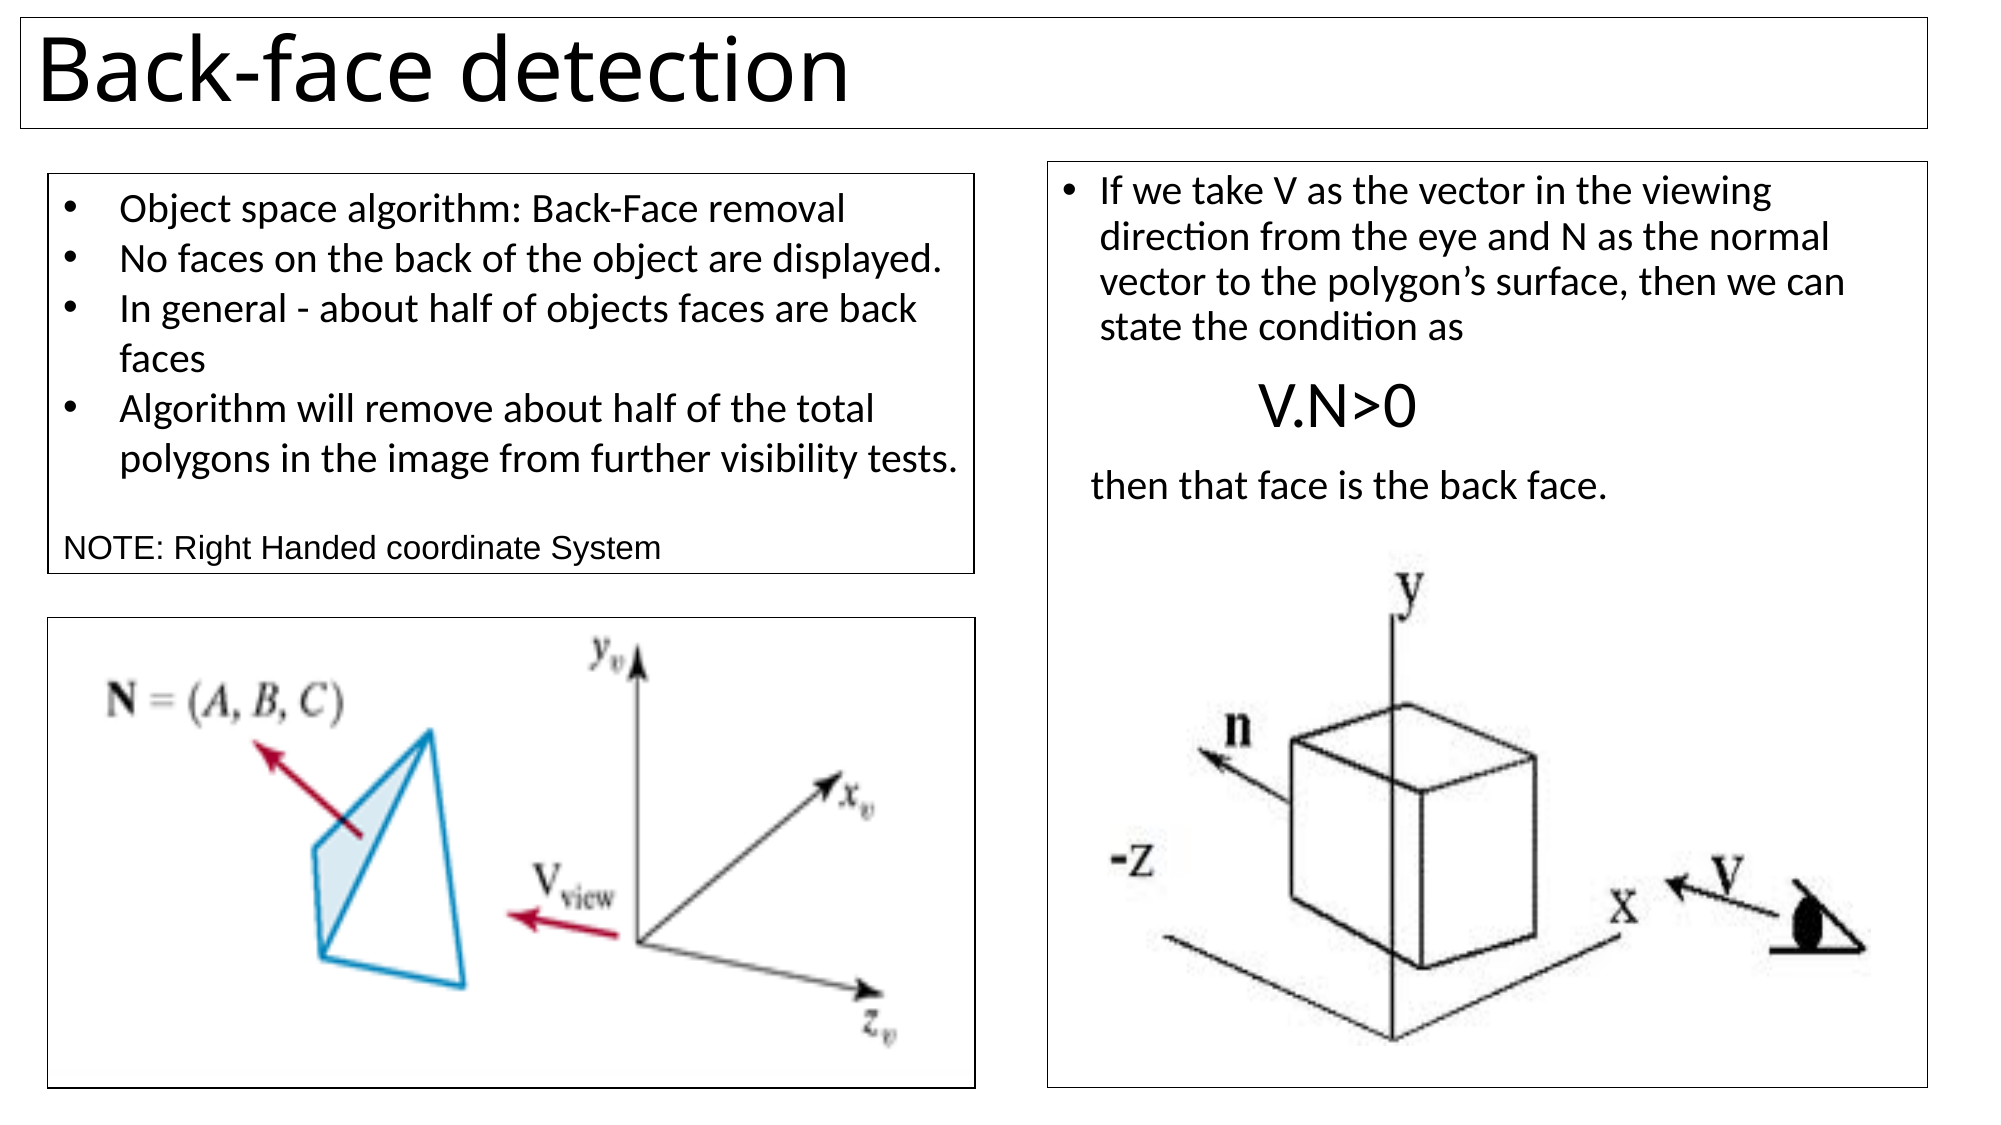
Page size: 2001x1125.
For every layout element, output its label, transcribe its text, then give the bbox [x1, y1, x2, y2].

text_box Object space algorithm: Back-Face removal No faces on the back of the object are displayed. In general - about half of objects faces are back faces Algorithm will remove about half of the total polygons in the image from further visibility tests. NOTE: Right Handed coordinate System [48, 173, 975, 574]
picture [48, 618, 975, 1088]
title Back-face detection [20, 17, 1928, 129]
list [1107, 527, 1871, 1046]
list If we take V as the vector in the viewing direction from the eye and N as the normal vector to the polygon’s surface, then we can state the condition as V.N>0 then that face is the back face. [1047, 161, 1928, 1088]
